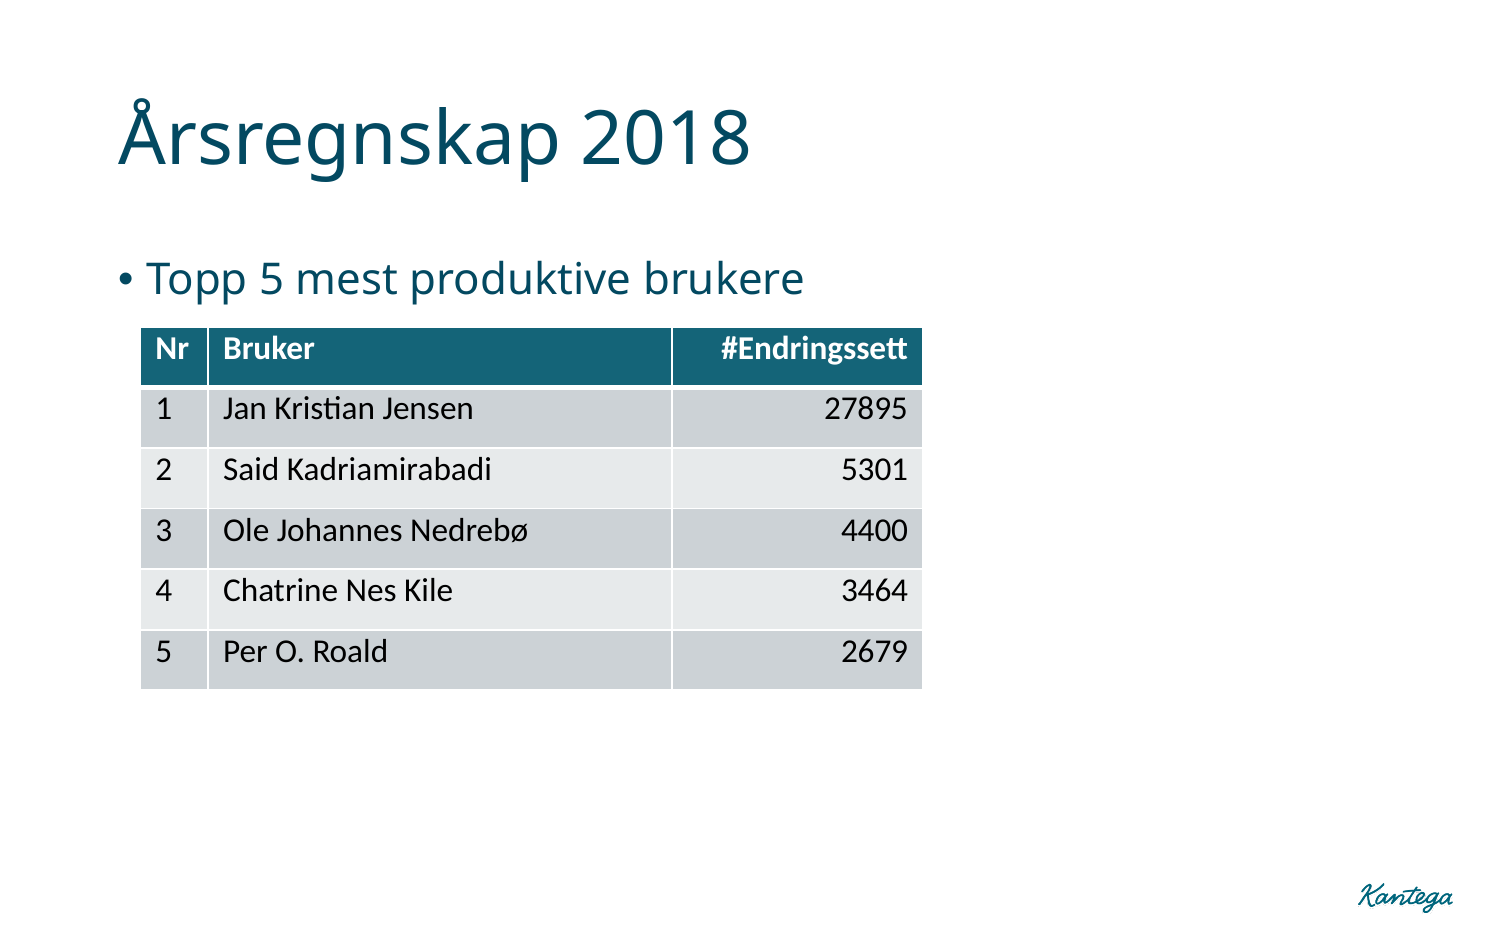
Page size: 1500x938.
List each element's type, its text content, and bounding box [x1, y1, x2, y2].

table_cell 3464 [673, 570, 922, 629]
table_cell 2679 [673, 631, 922, 689]
table_cell Jan Kristian Jensen [209, 390, 671, 447]
list Topp 5 mest produktive brukere [103, 249, 1397, 845]
table_cell 2 [141, 449, 207, 508]
picture [1358, 883, 1368, 902]
table_cell Said Kadriamirabadi [209, 449, 671, 508]
table_cell 3 [141, 509, 207, 568]
table_cell 1 [141, 390, 207, 447]
table_cell 5 [141, 631, 207, 689]
table_cell Per O. Roald [209, 631, 671, 689]
table_cell 27895 [673, 390, 922, 447]
picture [1430, 903, 1453, 913]
table_cell 4 [141, 570, 207, 629]
picture [1371, 883, 1382, 891]
table_cell 5301 [673, 449, 922, 508]
picture [1370, 883, 1453, 904]
table_cell Ole Johannes Nedrebø [209, 509, 671, 568]
title Årsregnskap 2018 [103, 49, 1397, 232]
picture [1358, 897, 1427, 913]
table_cell 4400 [673, 509, 922, 568]
table_cell Chatrine Nes Kile [209, 570, 671, 629]
table_header #Endringssett [673, 328, 922, 385]
table_header Bruker [209, 328, 671, 385]
picture [1411, 892, 1418, 902]
table_header Nr [141, 328, 207, 385]
